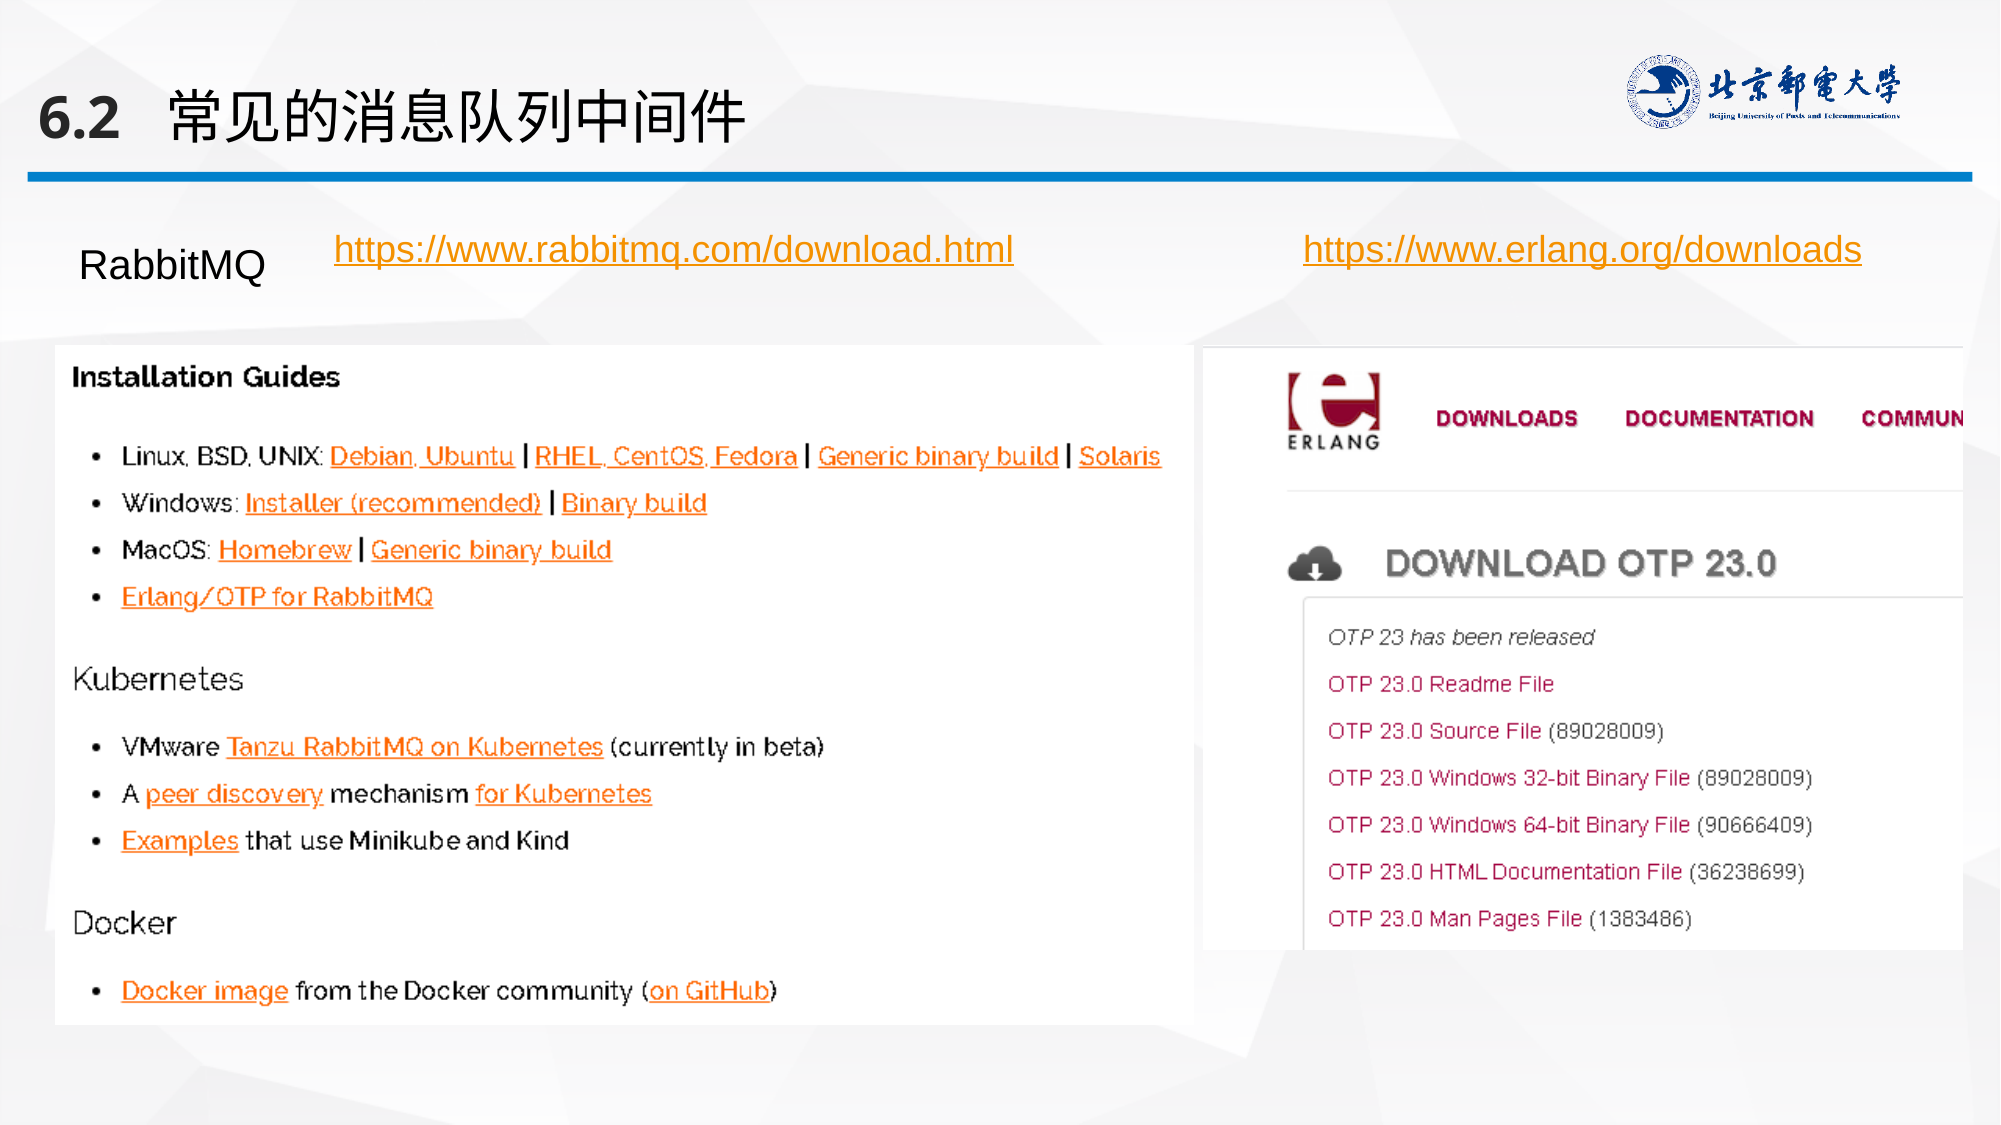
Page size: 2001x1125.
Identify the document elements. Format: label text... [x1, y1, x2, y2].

text_box https://www.erlang.org/downloads [1288, 217, 1878, 278]
text_box [1083, 171, 1973, 180]
text_box 6.2 常见的消息队列中间件 [23, 73, 1083, 228]
picture [0, 0, 2000, 1125]
text_box [63, 296, 1953, 677]
text_box RabbitMQ [63, 180, 1973, 296]
text_box https://www.rabbitmq.com/download.html [318, 217, 1030, 278]
